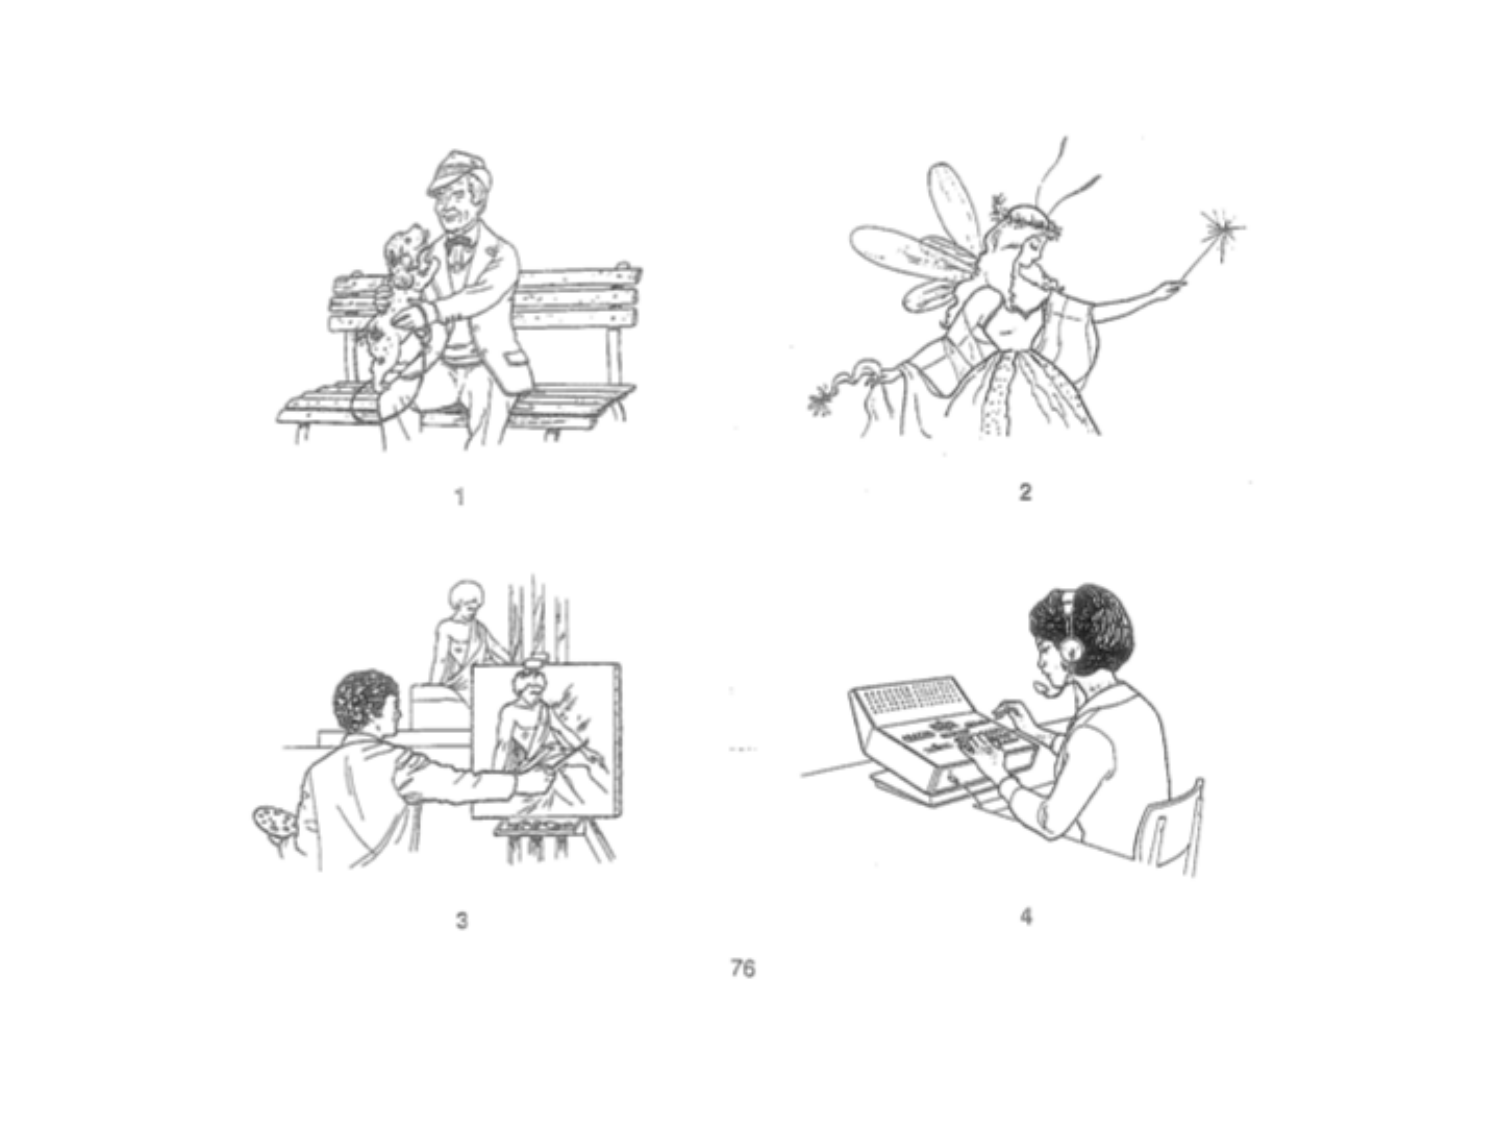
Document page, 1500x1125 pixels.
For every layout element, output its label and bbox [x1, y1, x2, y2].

picture [224, 120, 1274, 1003]
